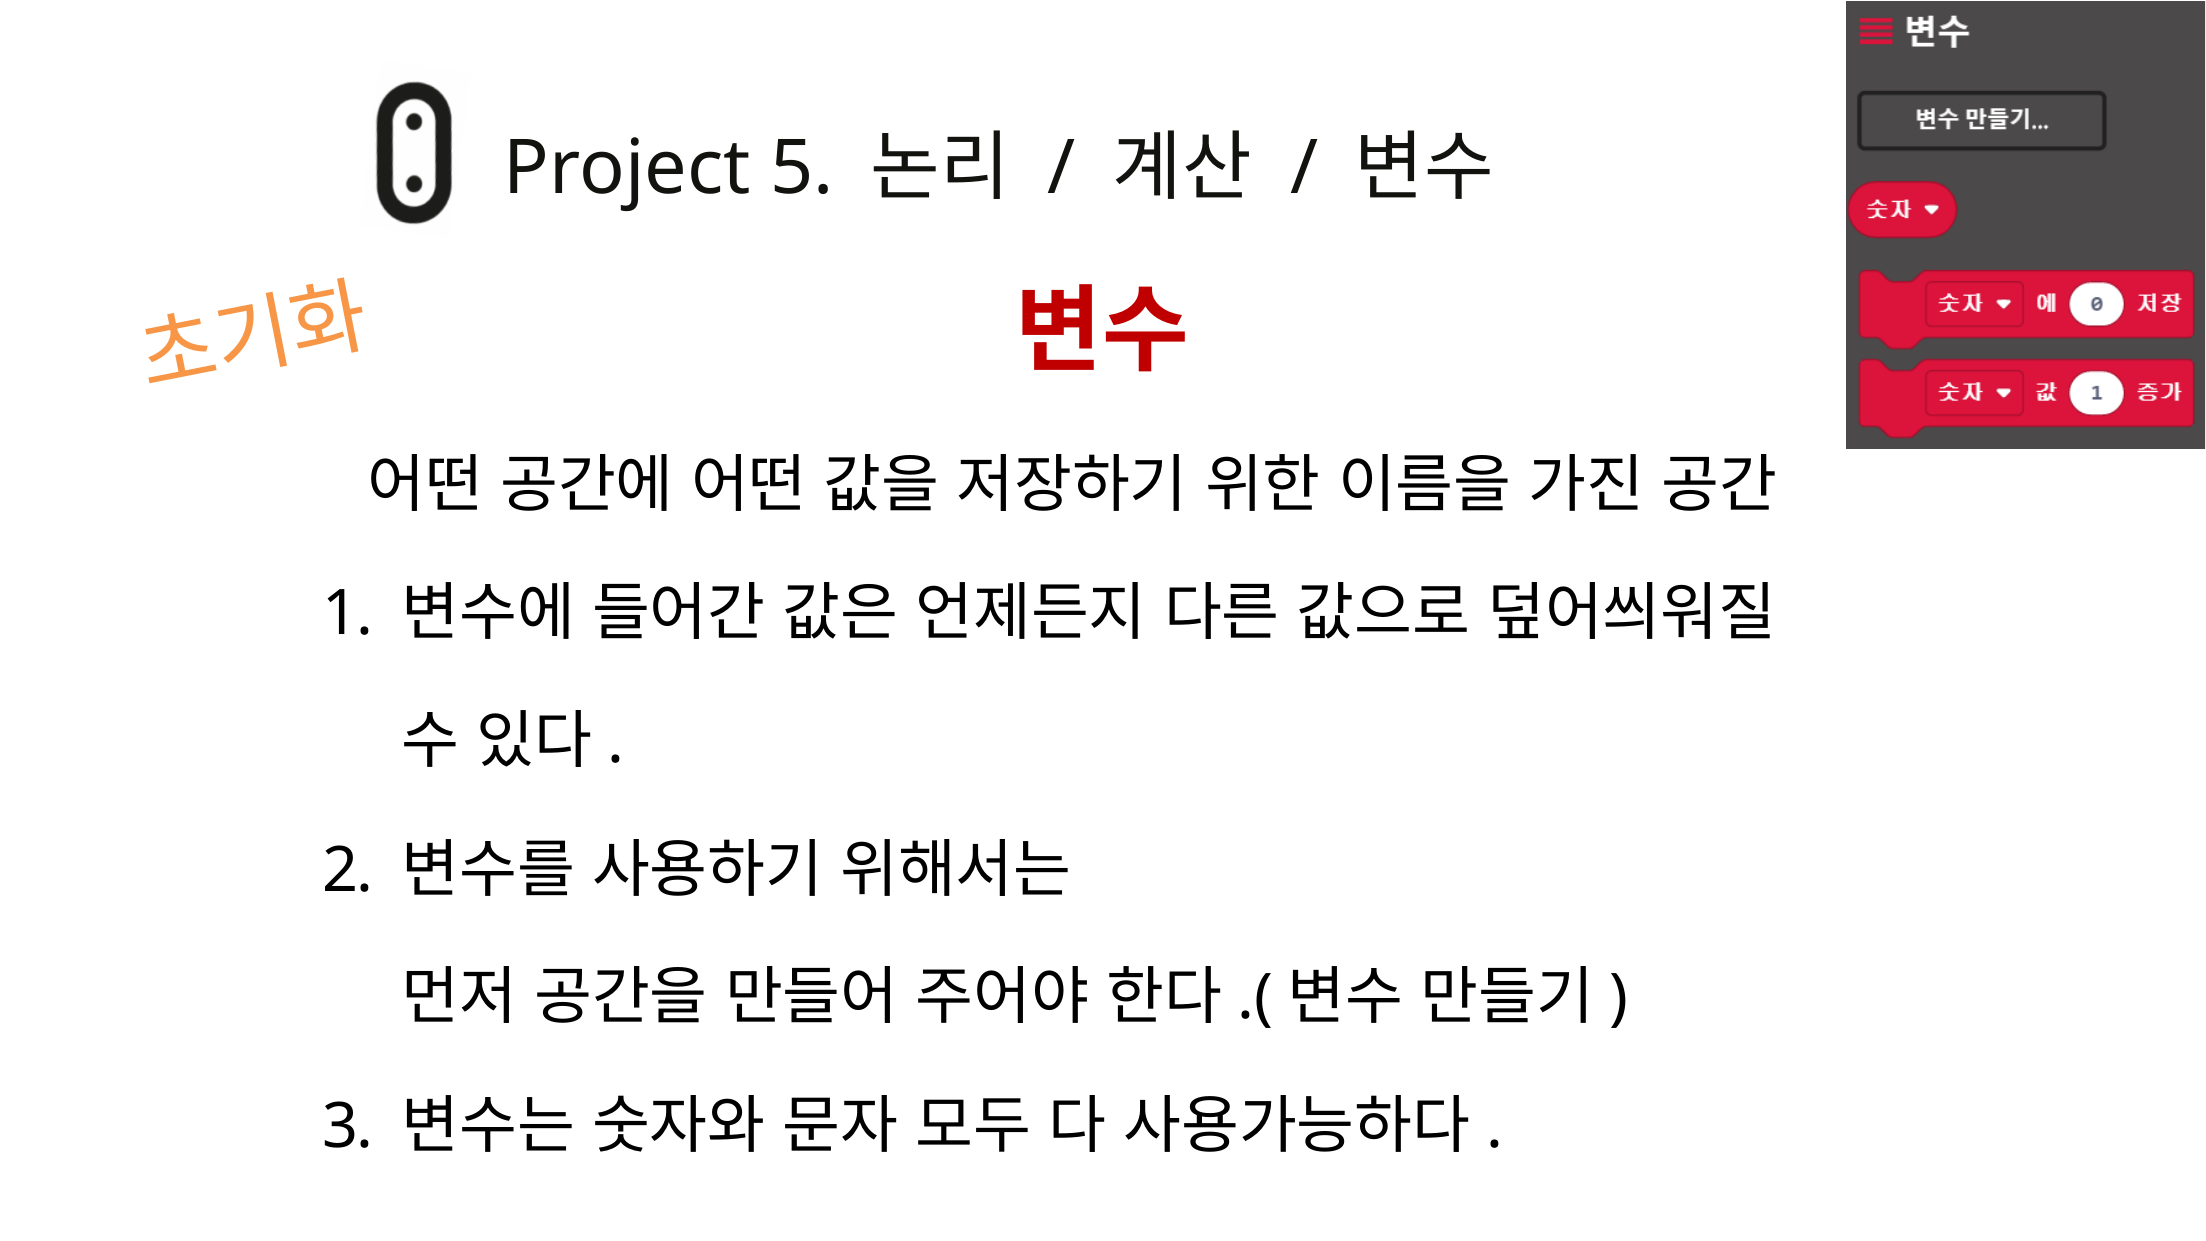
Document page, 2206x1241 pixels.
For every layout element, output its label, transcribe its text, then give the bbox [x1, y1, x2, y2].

text_box Project 5. 논리 / 계산 / 변수 [470, 110, 1528, 230]
text_box 어떤 공간에 어떤 값을 저장하기 위한 이름을 가진 공간 변수에 들어간 값은 언제든지 다른 값으로 덮어씌워질 수 있다. 변수를 사용하기 위해서는 먼저 공간을 만들어 주어야 한다.(변수 만들기) 변수는 숫자와 문자 모두 다 사용가능하다. [311, 385, 1835, 915]
picture [1845, 1, 2206, 449]
picture [331, 61, 499, 237]
text_box 초기화 [113, 250, 391, 414]
text_box 변수 [411, 230, 1794, 385]
